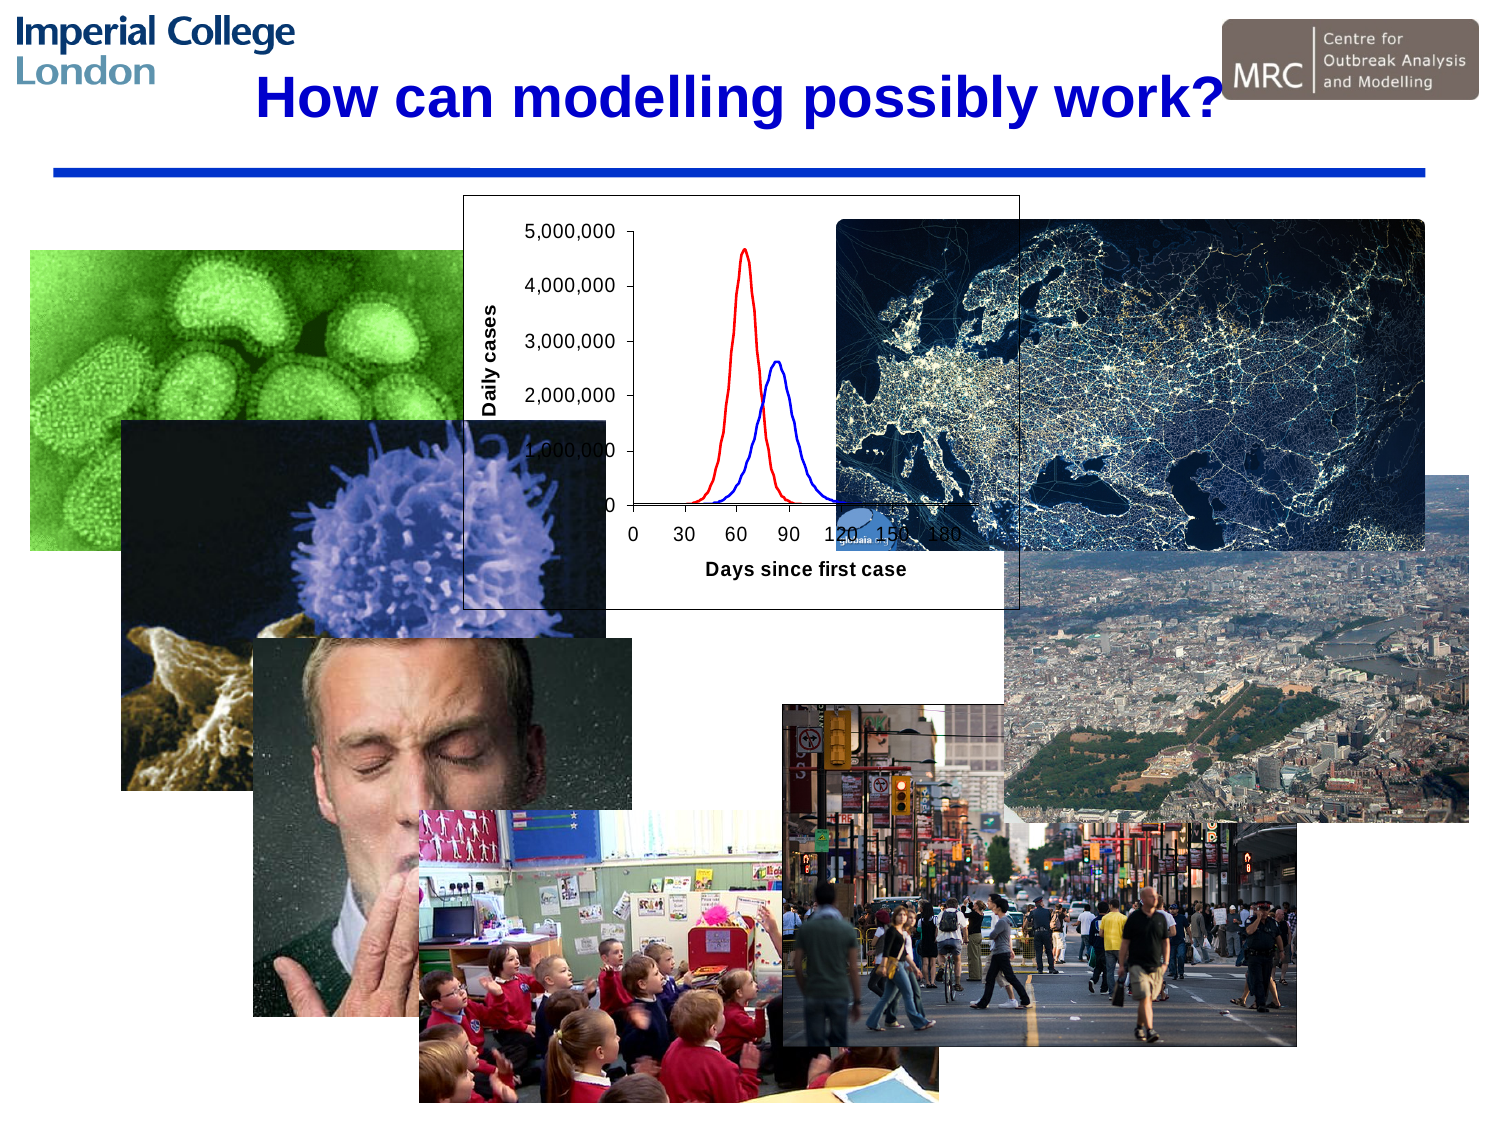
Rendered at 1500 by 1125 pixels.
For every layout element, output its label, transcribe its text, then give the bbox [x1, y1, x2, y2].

picture [1222, 19, 1479, 100]
picture [17, 15, 295, 85]
text_box How can modelling possibly work? [144, 51, 1339, 137]
picture [30, 195, 1469, 1103]
